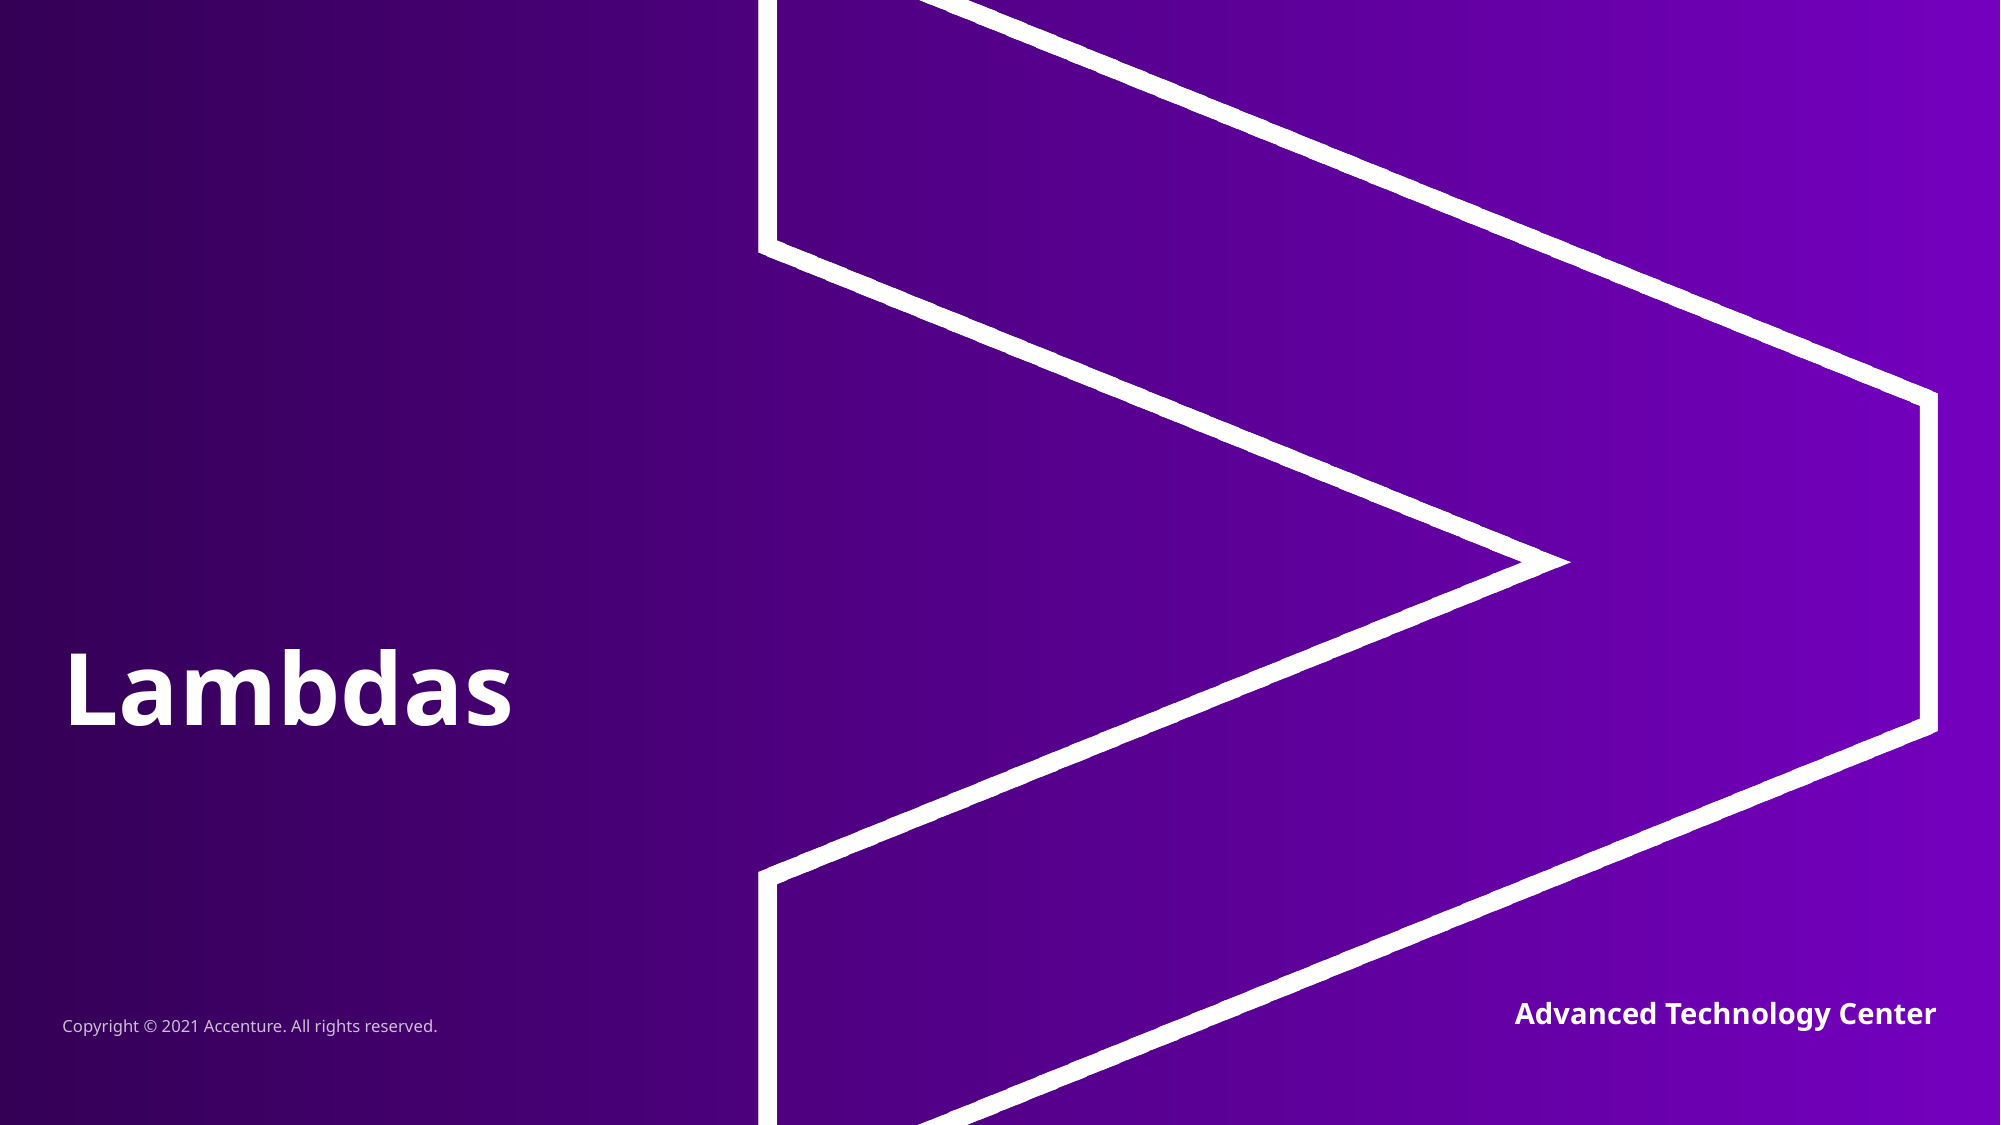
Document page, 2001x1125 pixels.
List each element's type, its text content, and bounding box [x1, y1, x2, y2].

picture [758, 0, 1938, 1125]
title Lambdas [62, 377, 908, 748]
